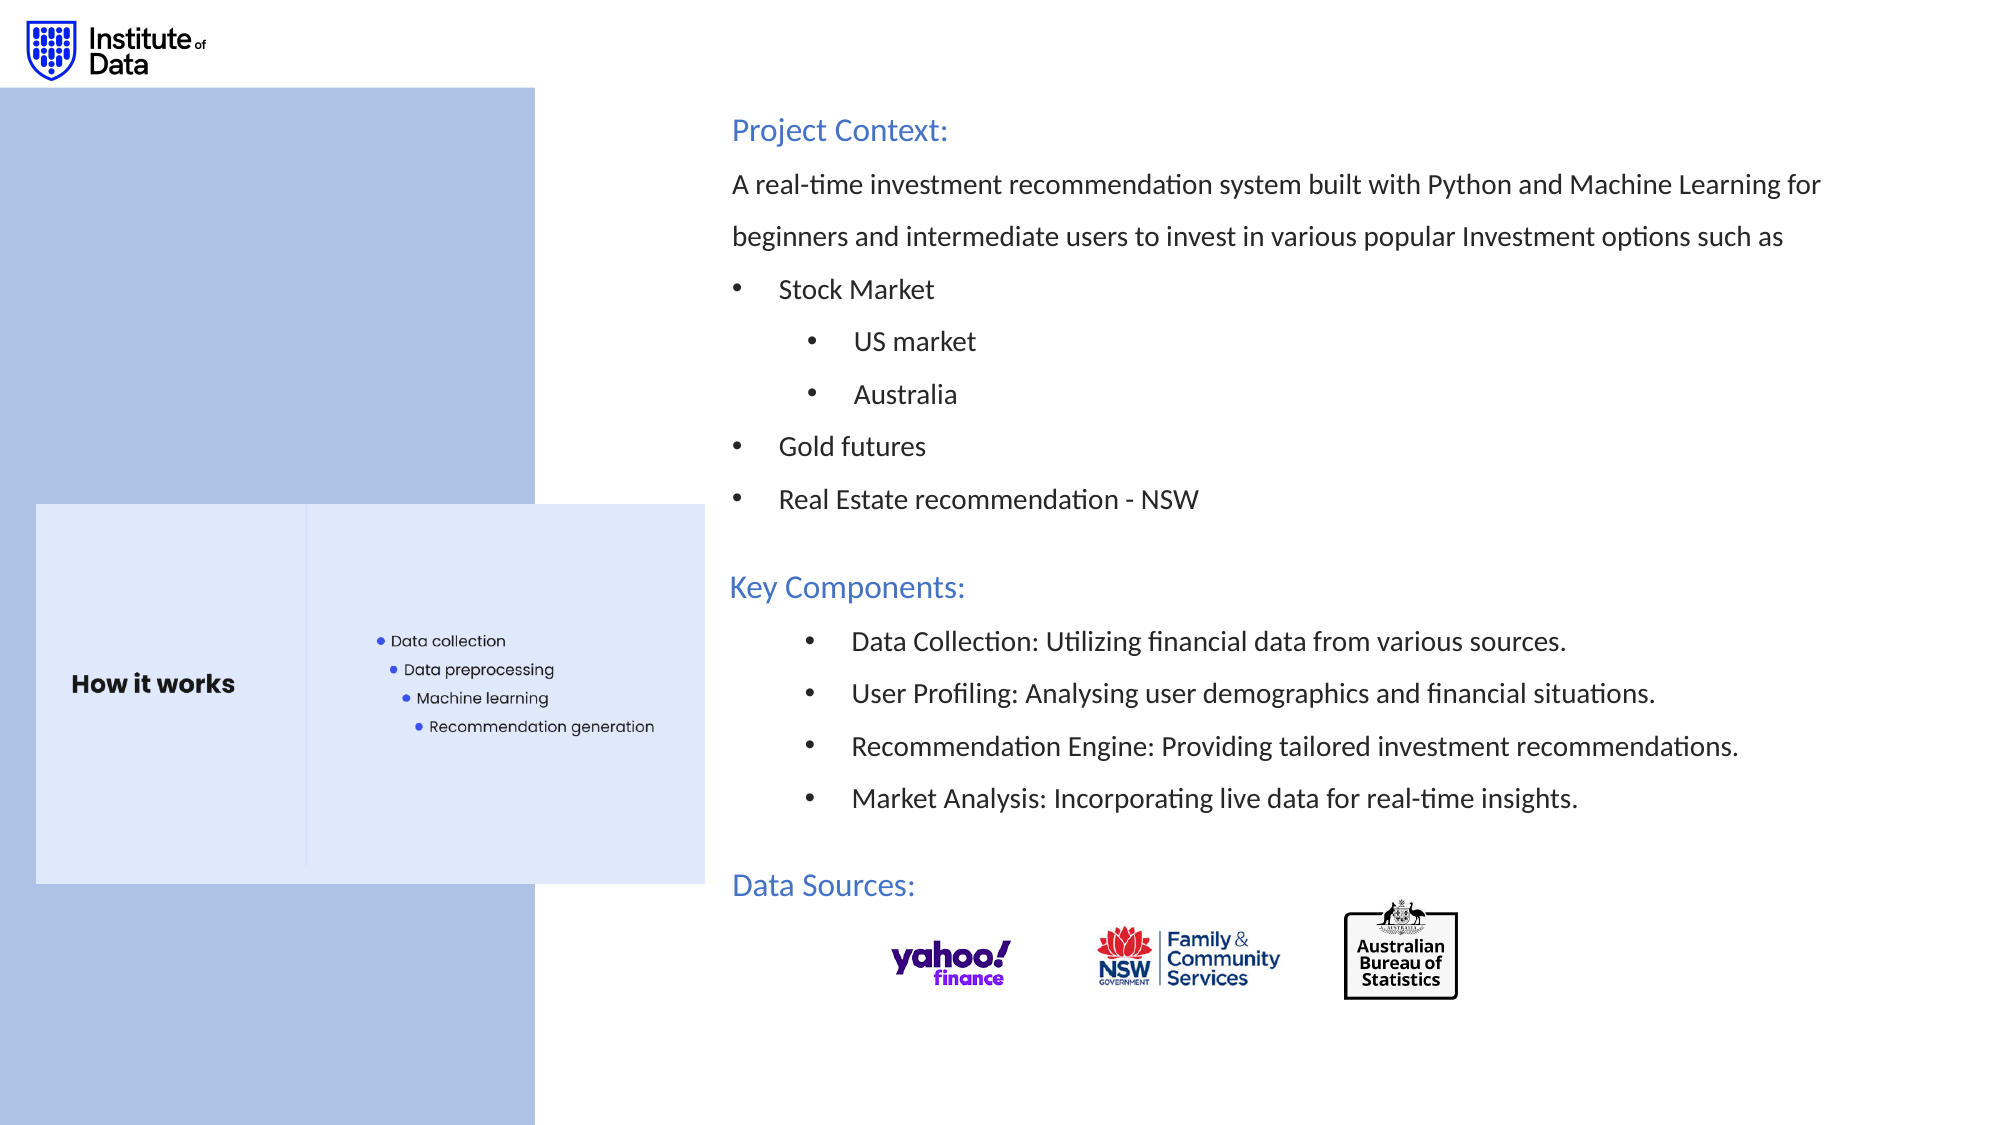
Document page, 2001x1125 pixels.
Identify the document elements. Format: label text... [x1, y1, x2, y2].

text_box [0, 87, 536, 1125]
text_box Data Sources: [717, 856, 1273, 911]
picture [0, 0, 233, 103]
picture [1344, 896, 1458, 1000]
picture [1087, 901, 1283, 1010]
text_box Project Context: A real-time investment recommendation system built with Python and Machine Learning for beginners and intermediate users to invest in various popular Investment options such as Stock Market US market Australia Gold futures Real Estate recommendation - NSW [717, 80, 1916, 523]
picture [884, 924, 1016, 1002]
picture [35, 504, 705, 884]
text_box Key Components: Data Collection: Utilizing financial data from various sources. User Profiling: Analysing user demographics and financial situations. Recommendation Engine: Providing tailored investment recommendations. Market Analysis: Incorporating live data for real-time insights. [715, 537, 1895, 822]
